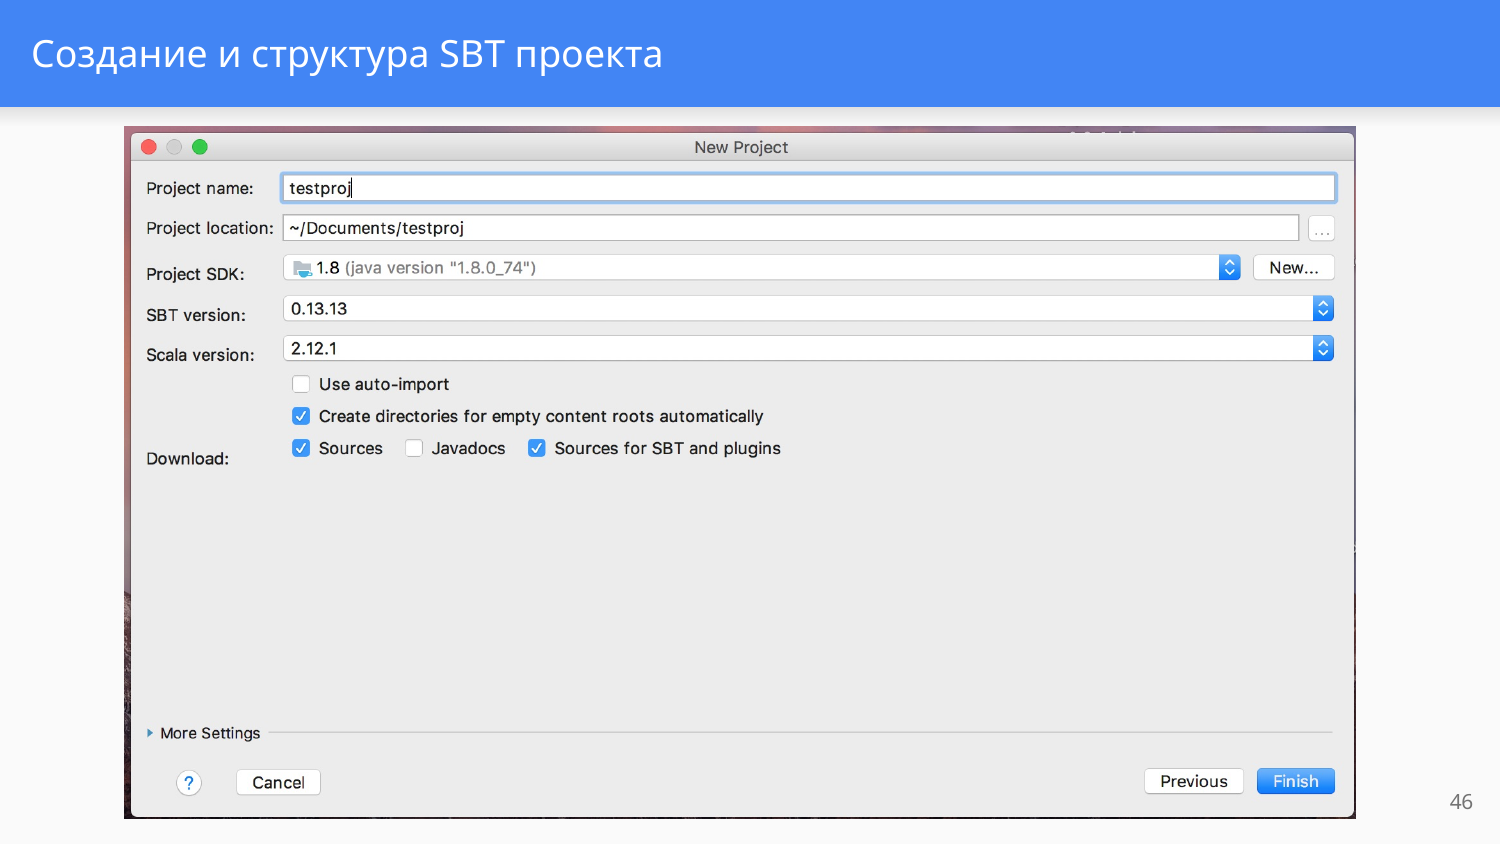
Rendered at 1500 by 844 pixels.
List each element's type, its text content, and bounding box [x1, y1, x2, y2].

title Создание и структура SBT проекта [16, 2, 1464, 102]
picture [124, 126, 1356, 819]
slide_number 46 [1398, 770, 1489, 835]
